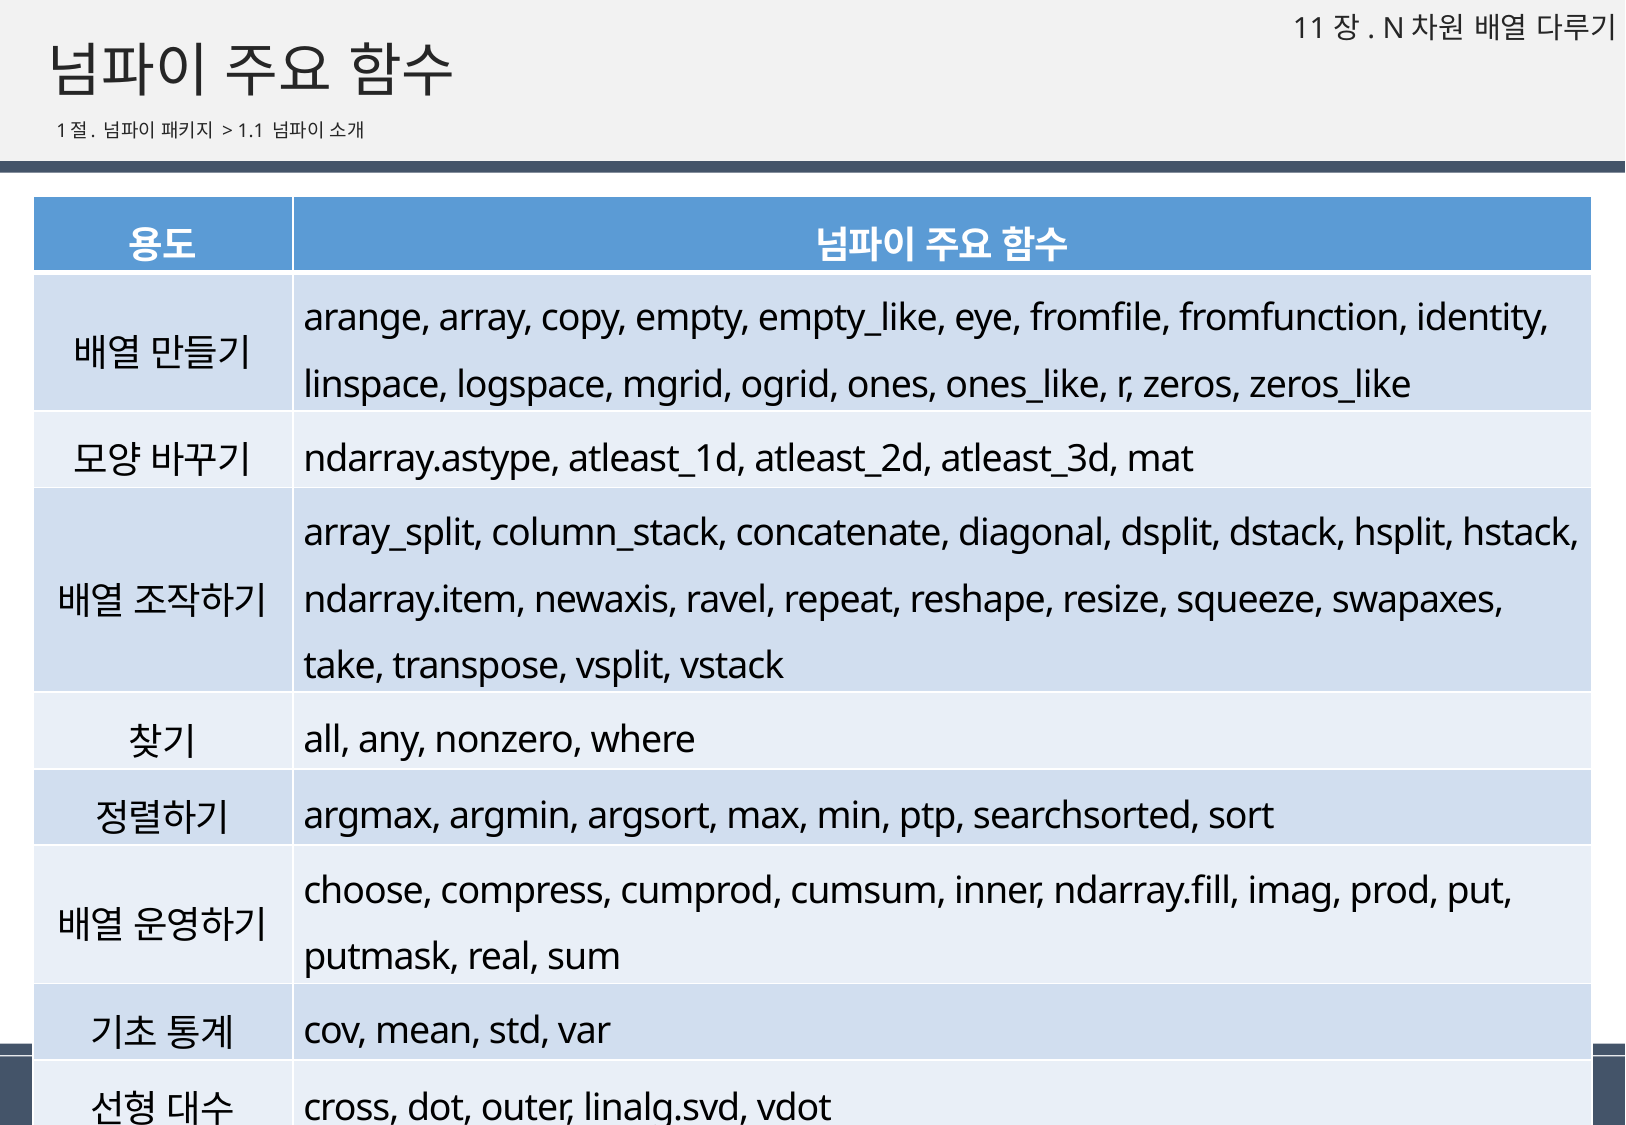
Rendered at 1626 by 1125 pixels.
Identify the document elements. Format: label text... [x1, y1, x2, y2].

table_cell array_split, column_stack, concatenate, diagonal, dsplit, dstack, hsplit, hstack, ndarray.item, newaxis, ravel, repeat, reshape, resize, squeeze, swapaxes, take, transpose, vsplit, vstack [294, 488, 1591, 691]
table_header 넘파이 주요 함수 [294, 197, 1591, 270]
table_cell arange, array, copy, empty, empty_like, eye, fromfile, fromfunction, identity, linspace, logspace, mgrid, ogrid, ones, ones_like, r, zeros, zeros_like [294, 275, 1591, 410]
table_cell 선형 대수 [34, 1061, 292, 1125]
table_cell cov, mean, std, var [294, 984, 1591, 1059]
table_cell 정렬하기 [34, 770, 292, 844]
table_cell argmax, argmin, argsort, max, min, ptp, searchsorted, sort [294, 770, 1591, 844]
table_cell 찾기 [34, 693, 292, 768]
list 1절. 넘파이 패키지 > 1.1 넘파이 소개 [44, 113, 1592, 149]
table_cell all, any, nonzero, where [294, 693, 1591, 768]
table_cell ndarray.astype, atleast_1d, atleast_2d, atleast_3d, mat [294, 412, 1591, 487]
table_cell 배열 만들기 [34, 275, 292, 410]
table_cell 기초 통계 [34, 984, 292, 1059]
table_cell cross, dot, outer, linalg.svd, vdot [294, 1061, 1591, 1125]
table_cell 배열 조작하기 [34, 488, 292, 691]
table_cell 배열 운영하기 [34, 846, 292, 983]
table_cell 모양 바꾸기 [34, 412, 292, 487]
table_cell choose, compress, cumprod, cumsum, inner, ndarray.fill, imag, prod, put, putmask, real, sum [294, 846, 1591, 983]
title 넘파이 주요 함수 [32, 30, 1592, 114]
table_header 용도 [34, 197, 292, 270]
